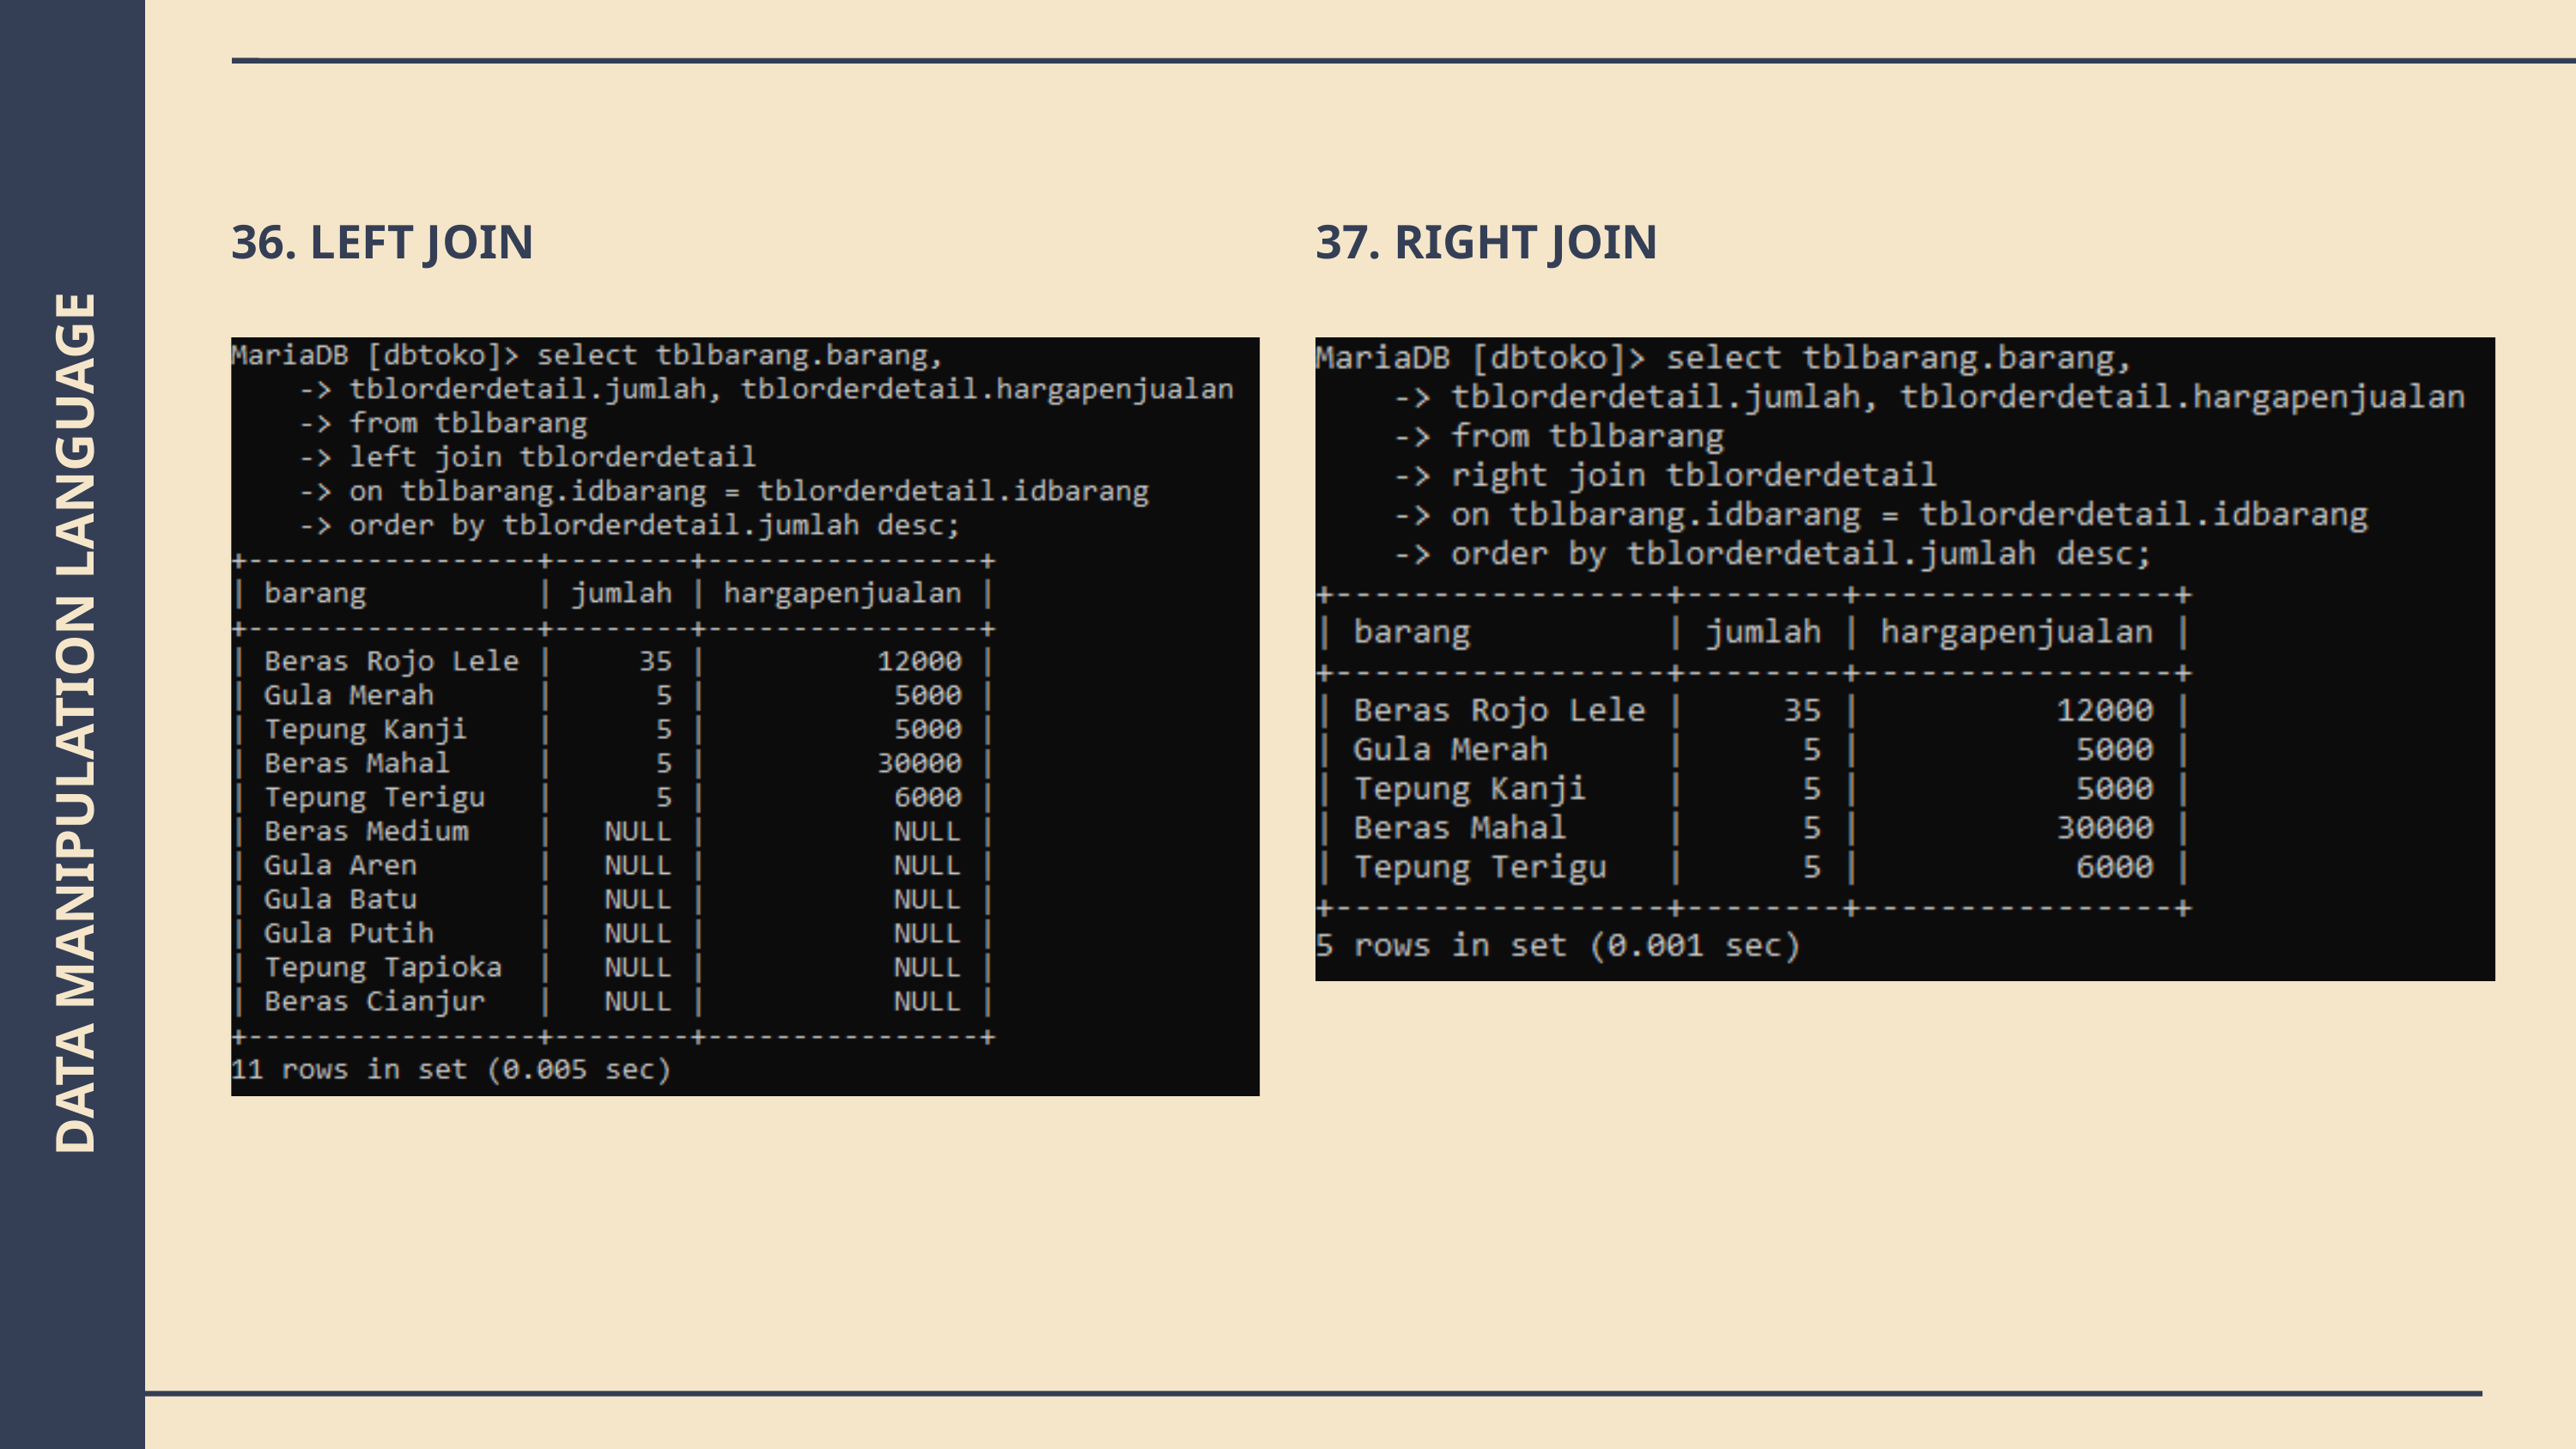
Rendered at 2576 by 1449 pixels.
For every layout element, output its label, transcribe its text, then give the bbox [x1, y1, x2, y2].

text_box [1315, 337, 2496, 981]
text_box [231, 337, 1261, 1096]
text_box 36. LEFT JOIN [231, 203, 1261, 269]
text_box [0, 0, 145, 1449]
text_box 37. RIGHT JOIN [1315, 203, 2345, 269]
